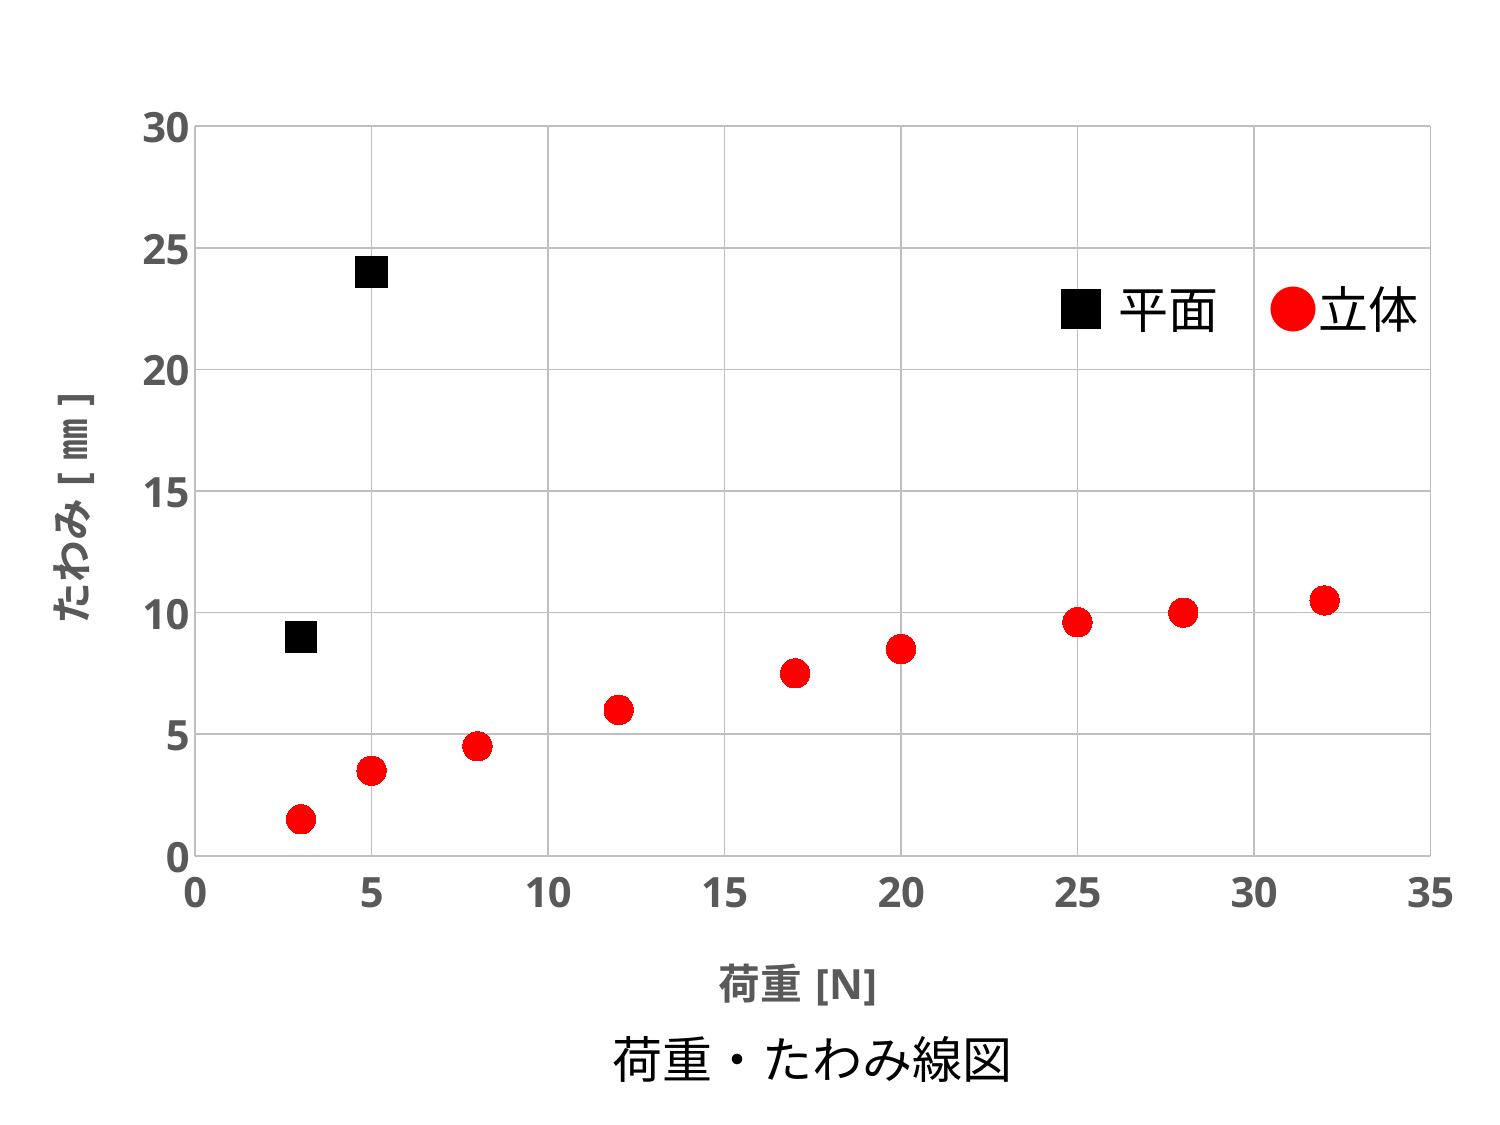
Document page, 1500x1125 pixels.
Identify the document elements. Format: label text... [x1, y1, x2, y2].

chart [0, 77, 1484, 1050]
text_box 荷重・たわみ線図 [598, 1050, 1028, 1097]
